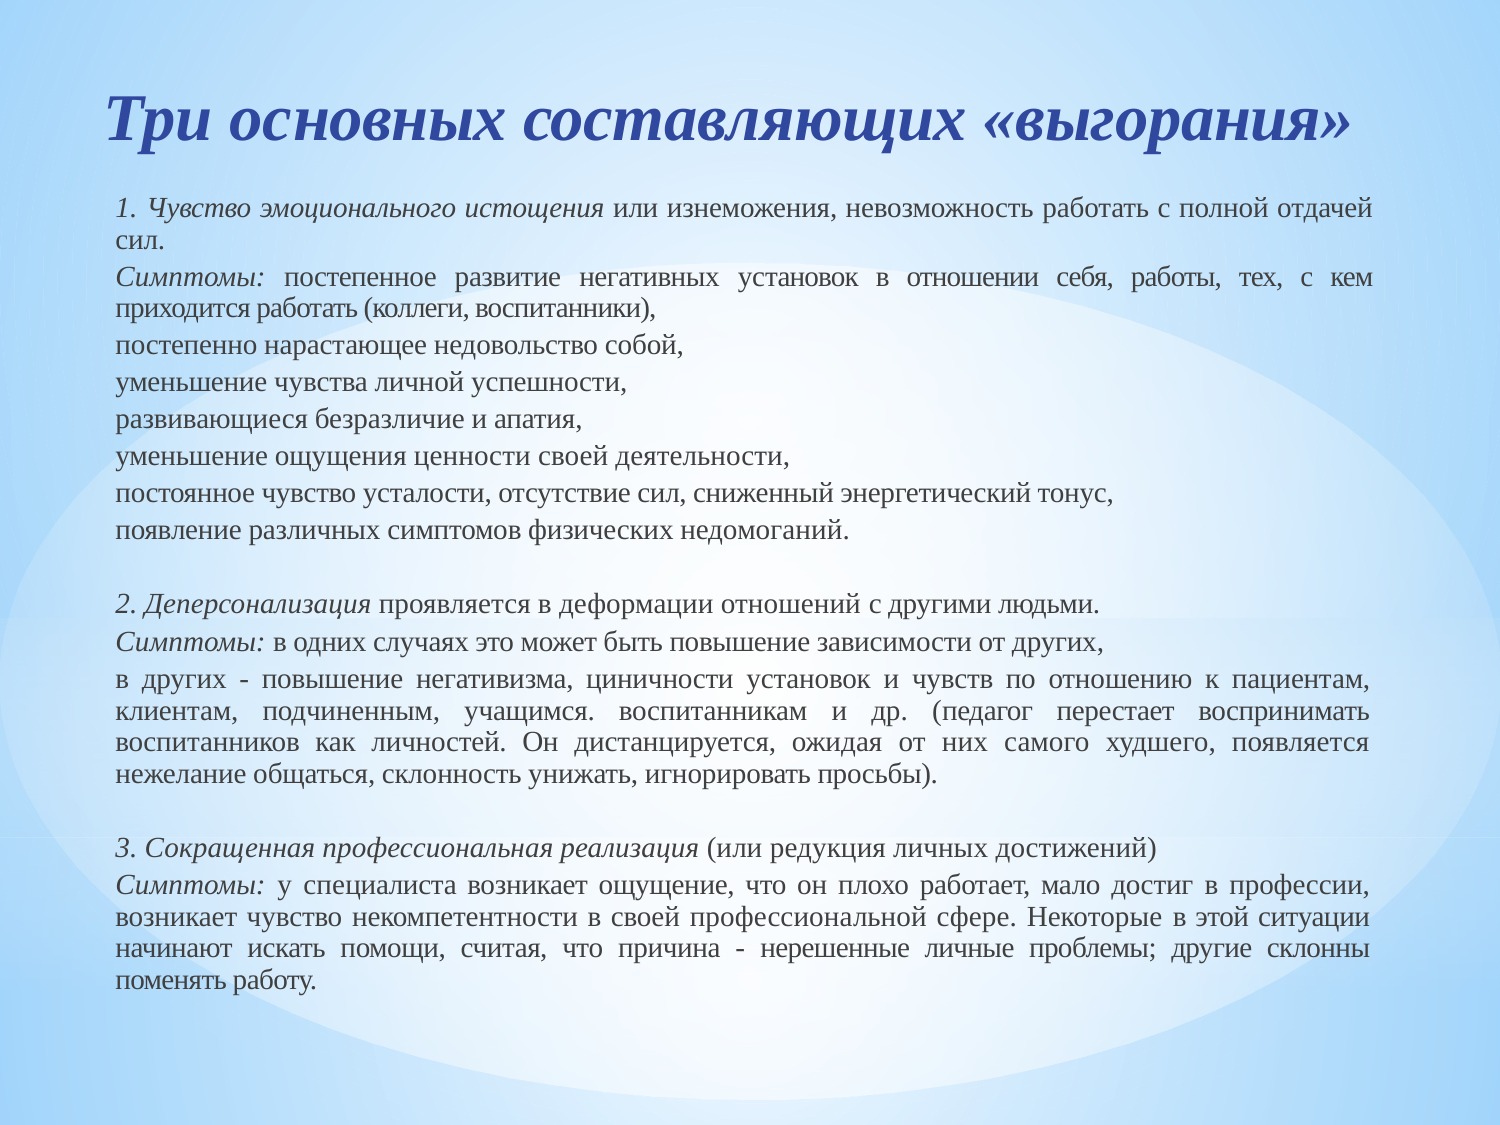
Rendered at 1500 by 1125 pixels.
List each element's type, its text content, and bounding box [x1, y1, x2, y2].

list 1. Чувство эмоционального истощения или изнеможения, не­возможность работать с полной отдачей сил. Симптомы: постепенное развитие негативных ус­тановок в отношении себя, работы, тех, с кем приходится работать (коллеги, воспитанники), постепенно нараста­ющее недовольство собой, уменьшение чувства личной успеш­ности, развивающиеся безразличие и апатия, уменьшение ощу­щения ценности своей деятельности, постоянное чувство усталости, отсутствие сил, сниженный энергетический тонус, появление различных симптомов физических недо­моганий. 2. Деперсонализация проявляется в деформации отношений с другими людьми. Симптомы: в одних случаях это может быть повышение зависимости от других, в других - повышение негативизма, ци­ничности установок и чувств по отношению к па­циентам, клиентам, подчиненным, учащимся. воспитанникам и др. (педагог перестает воспри­нимать воспитанников как личностей. Он дистанцируется, ожи­дая от них самого худшего, появляется нежелание общаться, склонность унижать, игнори­ровать просьбы). 3. Сокращенная профессиональная реализация (или редукция личных достижений) Симптомы: у спе­циалиста возникает ощущение, что он плохо работает, мало дос­тиг в профессии, возникает чувство некомпетентности в своей профессиональной сфере. Некоторые в этой ситуации начинают искать помощи, считая, что причина - нерешенные личные проблемы; другие склонны поменять работу. [100, 184, 1388, 1047]
title Три ос­новных составляющих «выгорания» [88, 66, 1412, 185]
